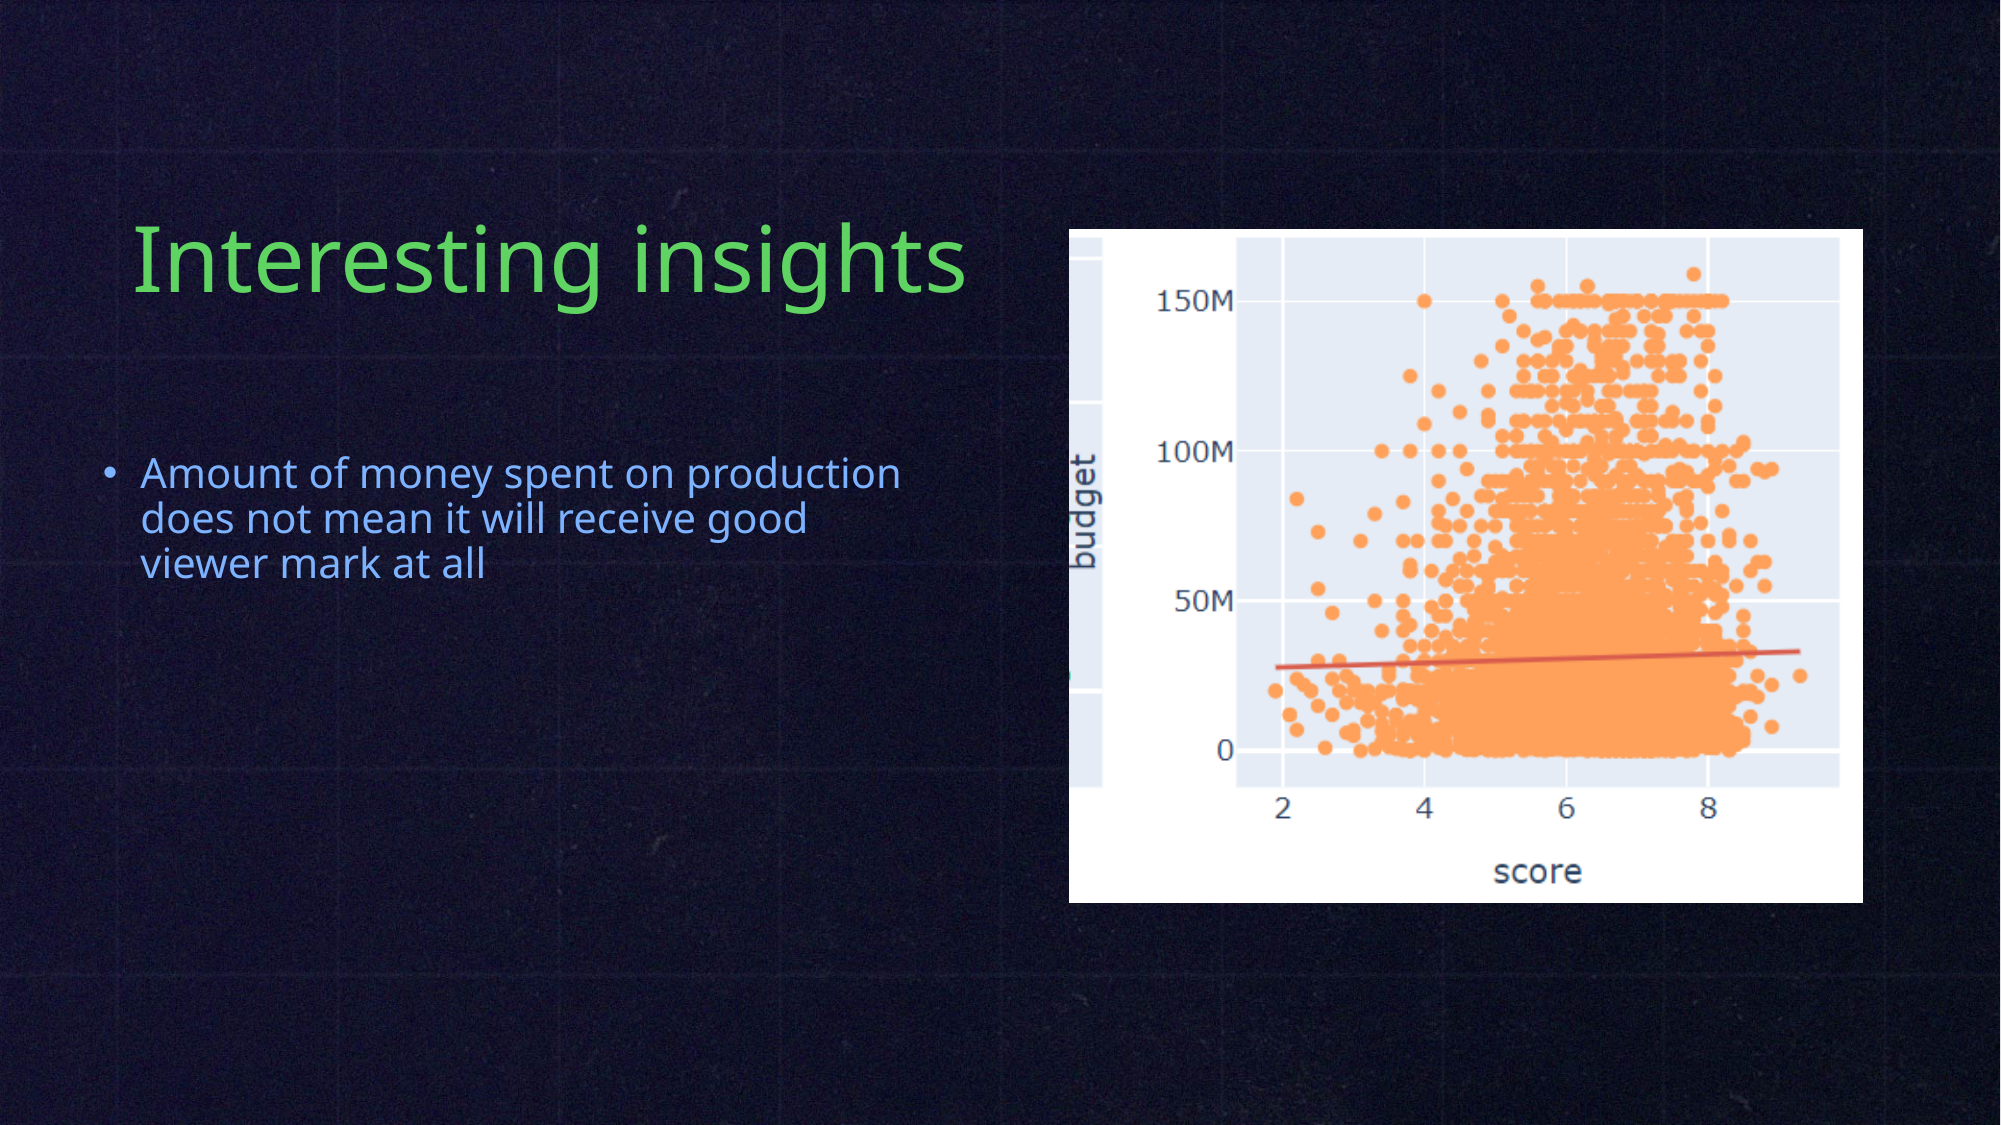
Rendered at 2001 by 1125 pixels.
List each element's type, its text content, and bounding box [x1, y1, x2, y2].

title Interesting insights [117, 154, 1243, 372]
list Amount of money spent on production does not mean it will receive good viewer mark at all [87, 444, 951, 688]
picture [0, 0, 2001, 1125]
